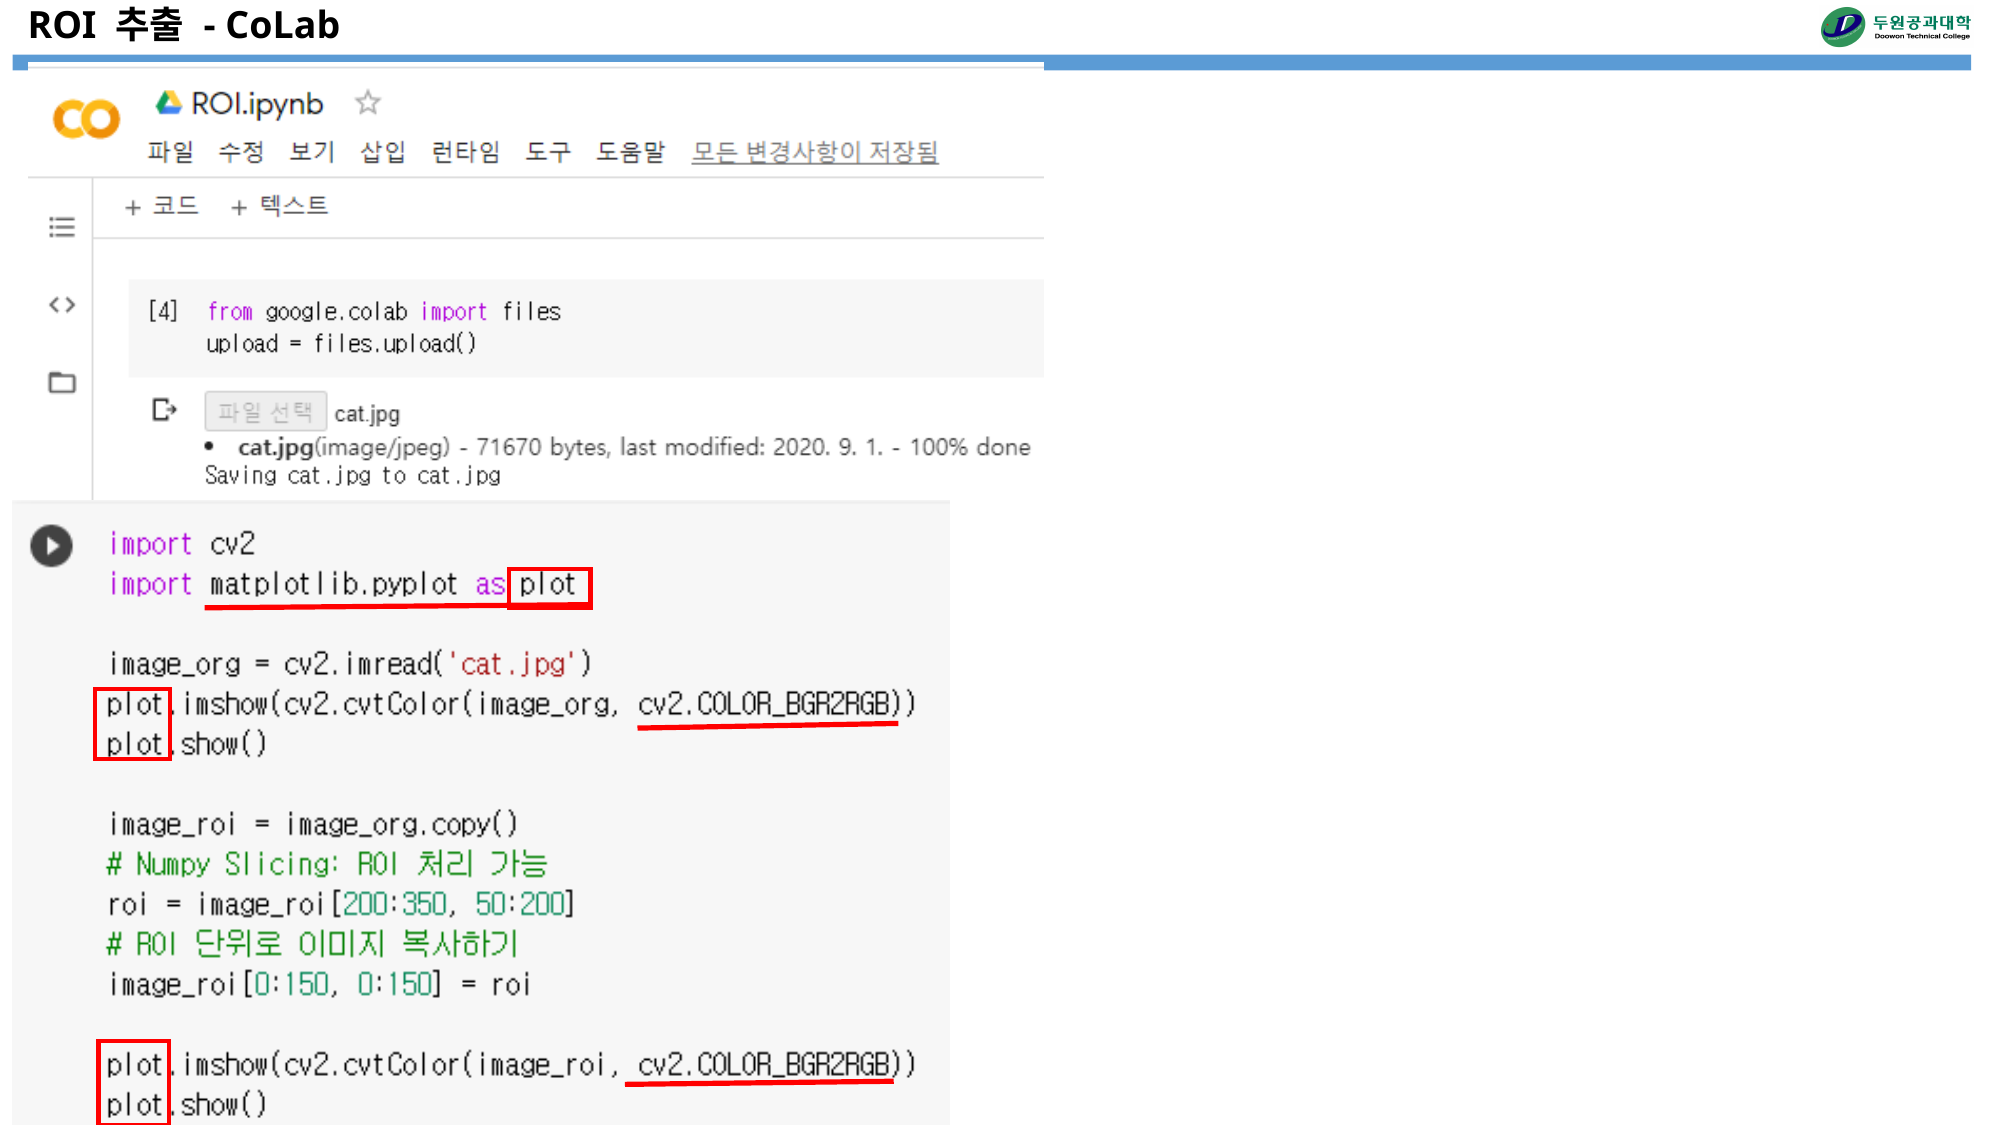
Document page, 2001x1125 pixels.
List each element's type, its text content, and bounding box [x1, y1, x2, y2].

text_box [204, 604, 591, 608]
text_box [624, 1081, 894, 1085]
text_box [637, 723, 899, 729]
title ROI 추출 - CoLab [12, 2, 1972, 50]
picture [12, 62, 1044, 1125]
